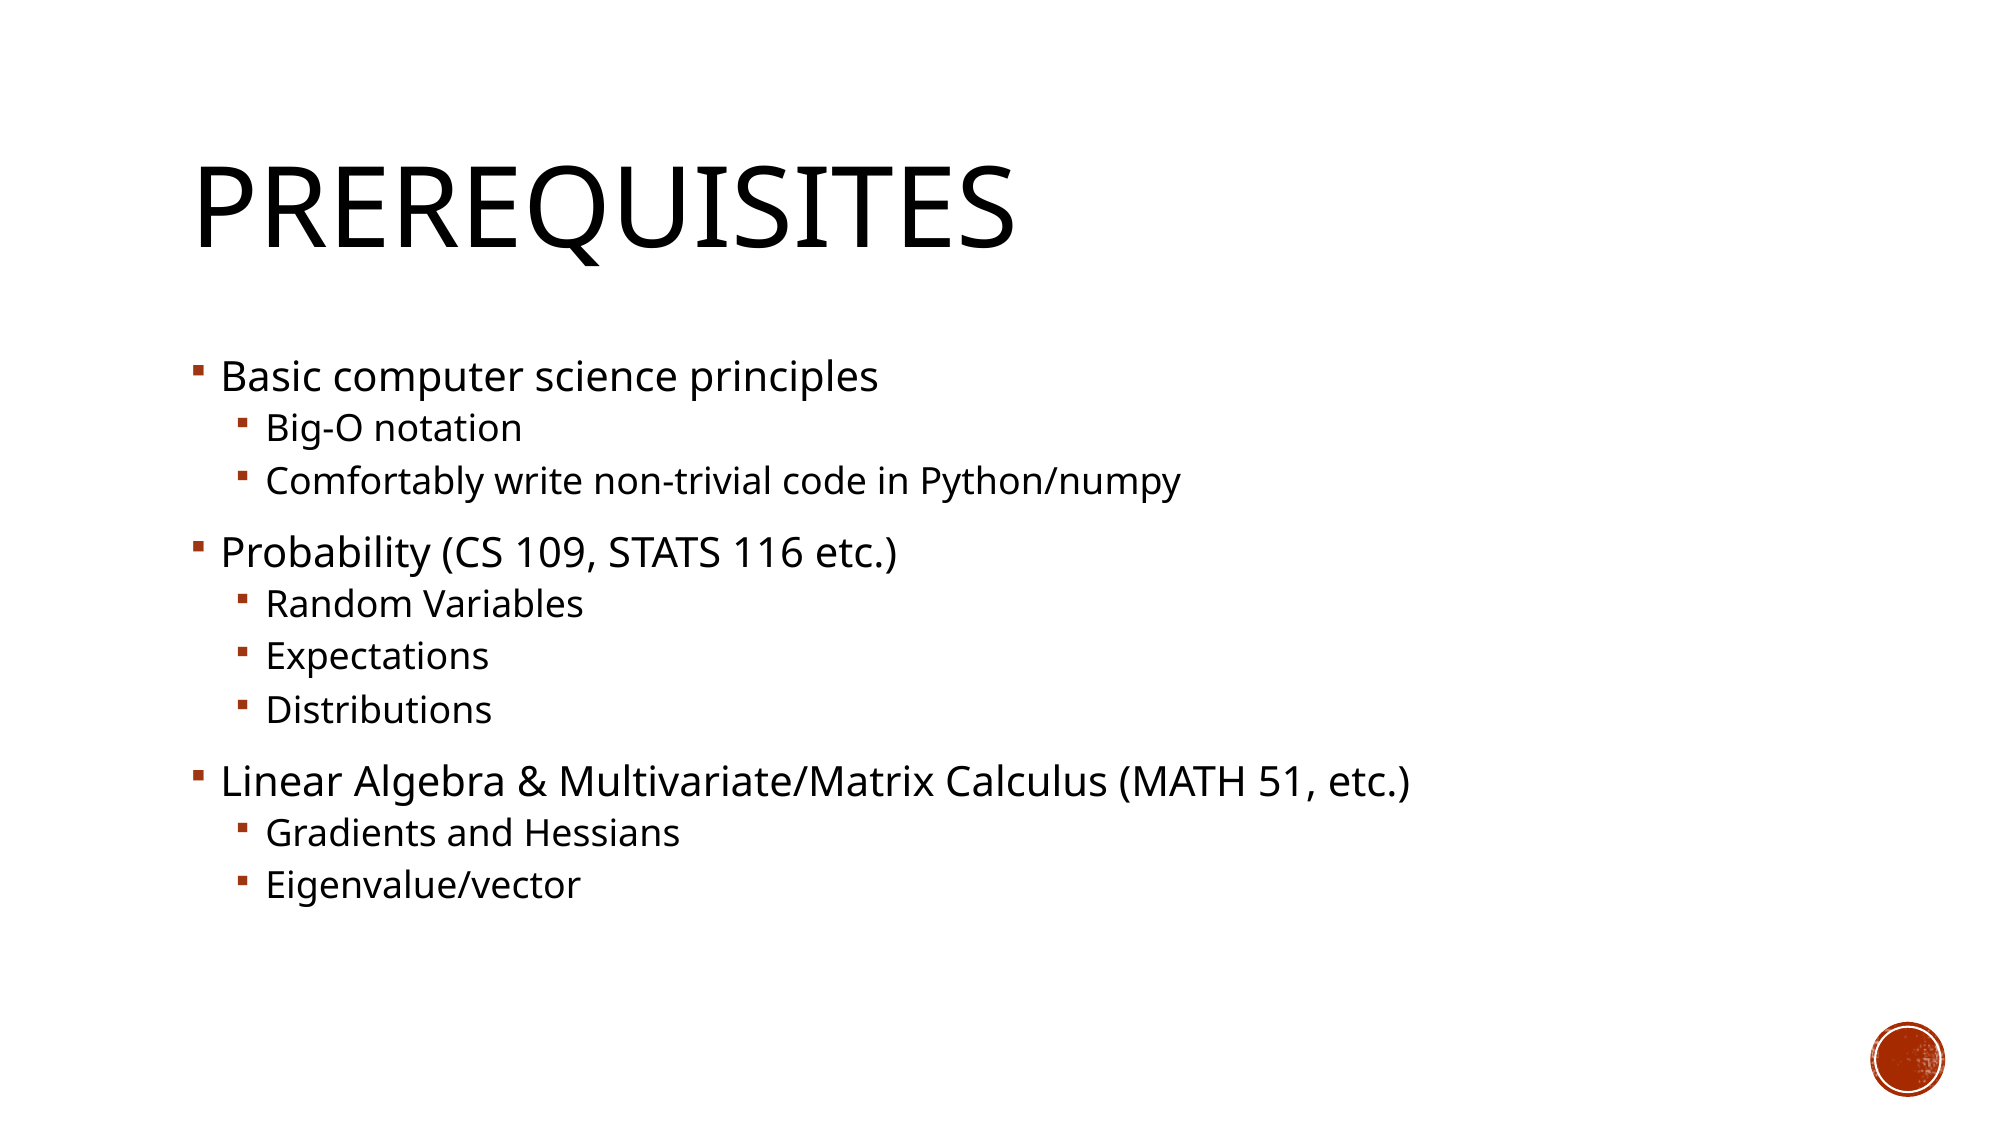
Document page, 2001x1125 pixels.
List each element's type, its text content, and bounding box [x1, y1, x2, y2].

title Prerequisites [175, 79, 1826, 344]
list Basic computer science principles Big-O notation Comfortably write non-trivial code in Python/numpy Probability (CS 109, STATS 116 etc.) Random Variables Expectations Distributions Linear Algebra & Multivariate/Matrix Calculus (MATH 51, etc.) Gradients and Hessians Eigenvalue/vector [175, 348, 1826, 1013]
